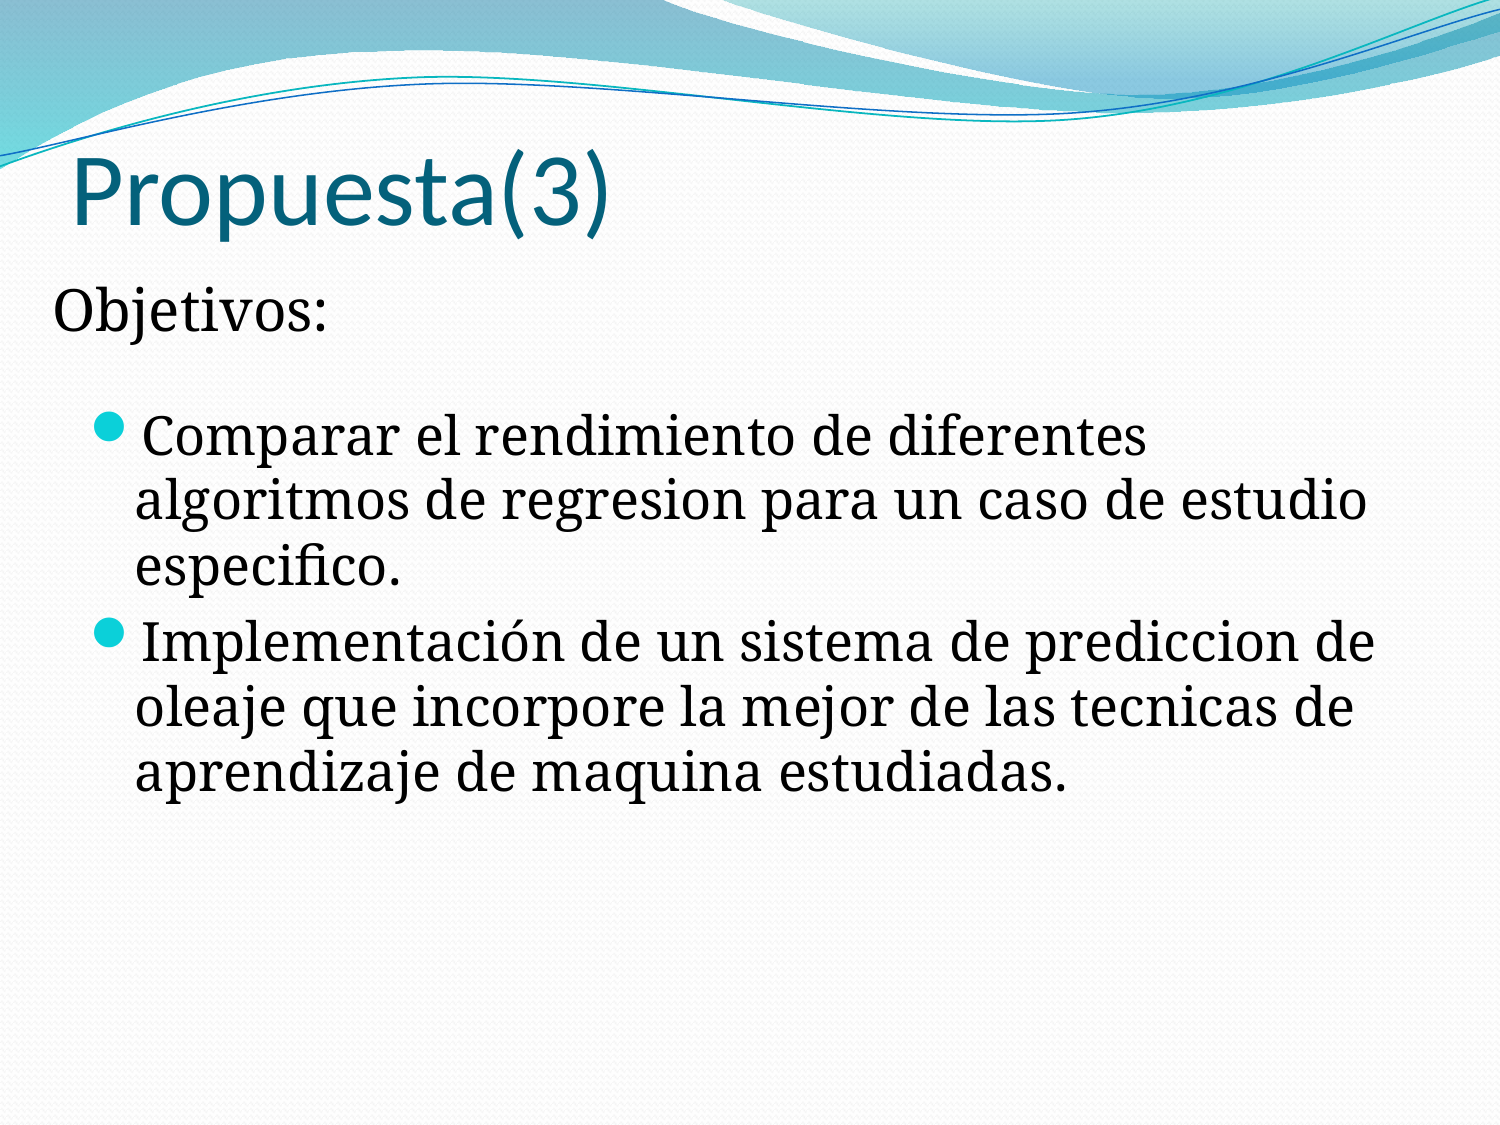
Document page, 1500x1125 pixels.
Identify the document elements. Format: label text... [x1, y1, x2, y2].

title Propuesta(3) [70, 58, 1421, 247]
text_box Objetivos: [37, 265, 345, 351]
list Comparar el rendimiento de diferentes algoritmos de regresion para un caso de estudio especifico. Implementación de un sistema de prediccion de oleaje que incorpore la mejor de las tecnicas de aprendizaje de maquina estudiadas. [75, 317, 1425, 1038]
